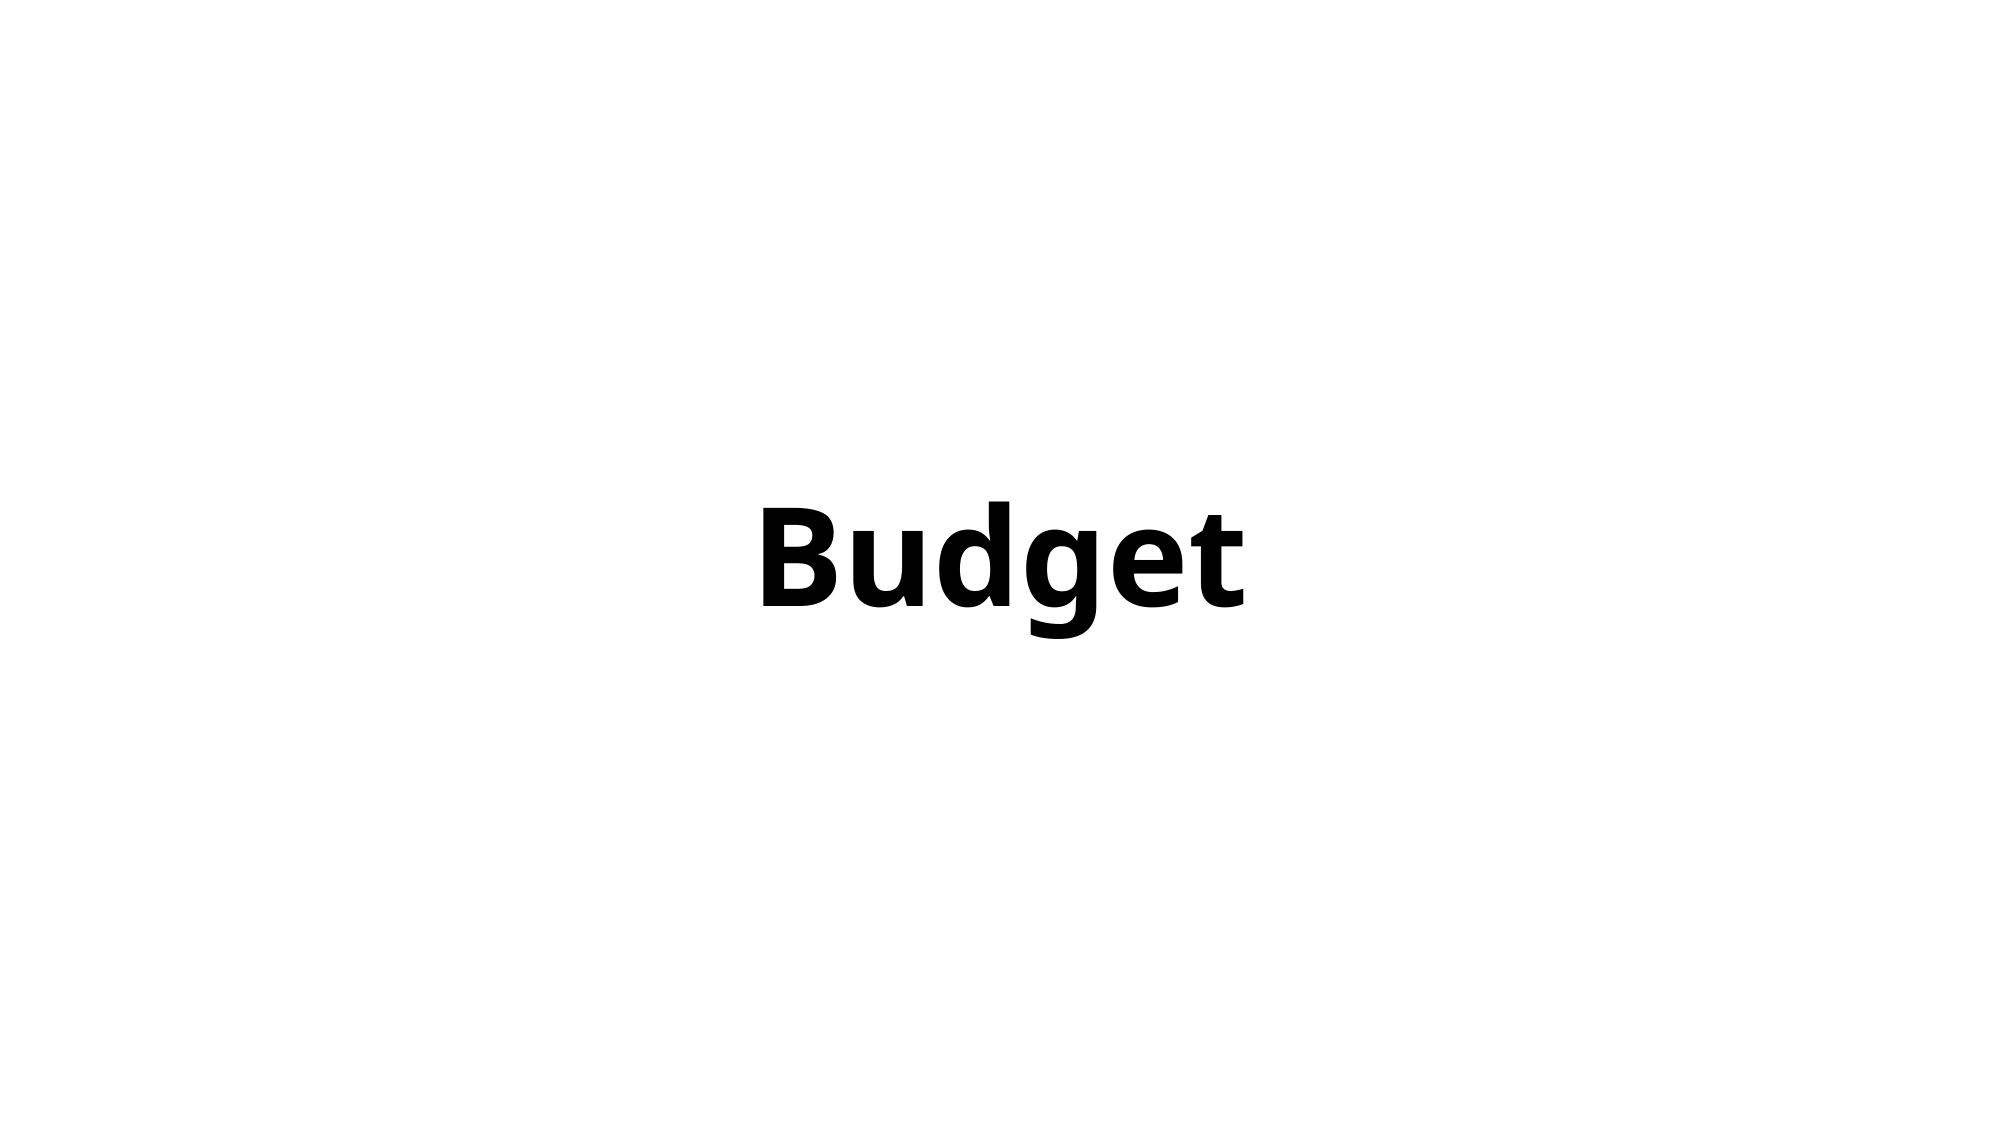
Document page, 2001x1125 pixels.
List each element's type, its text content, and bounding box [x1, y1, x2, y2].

title Budget [137, 453, 1863, 672]
